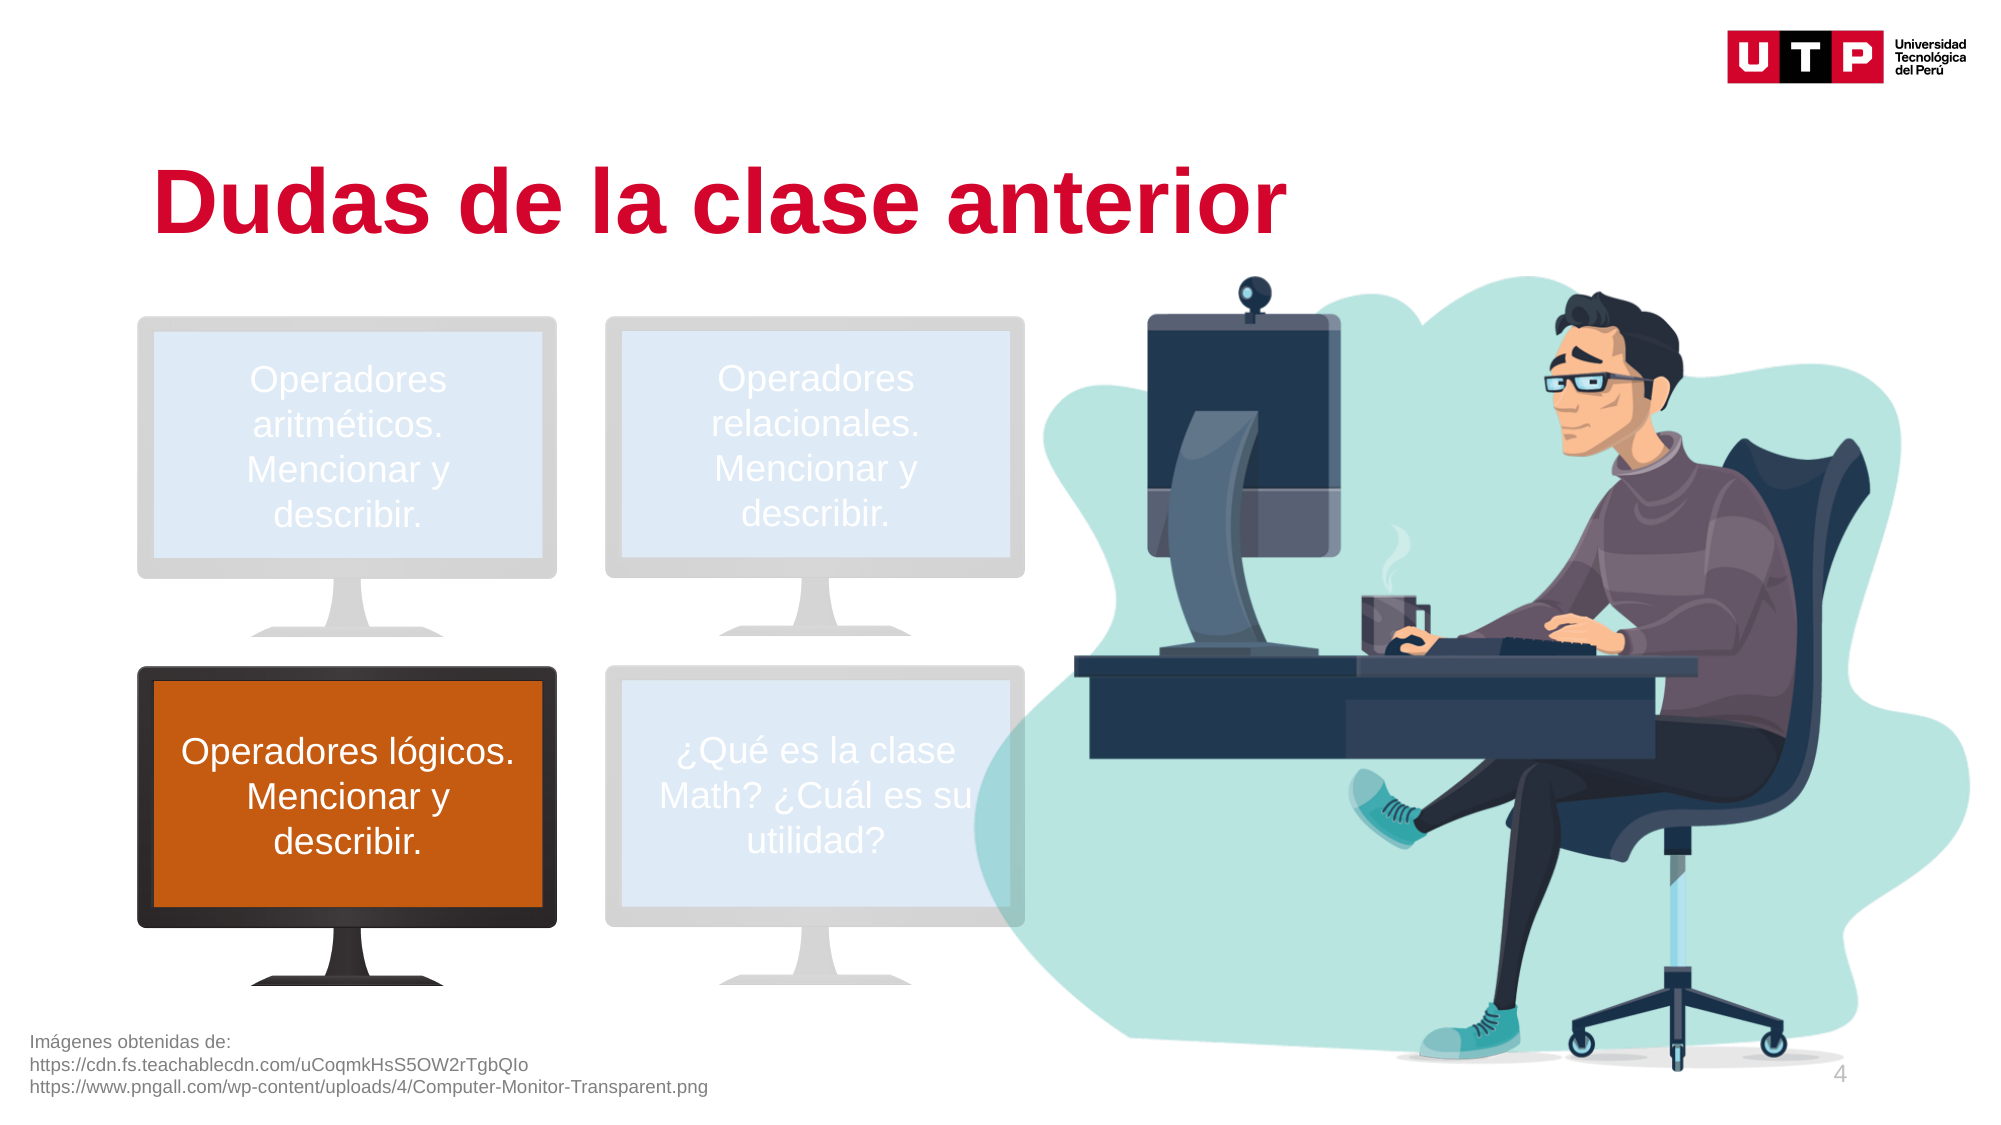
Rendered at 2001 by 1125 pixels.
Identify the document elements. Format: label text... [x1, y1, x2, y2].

text_box Imágenes obtenidas de: https://cdn.fs.teachablecdn.com/uCoqmkHsS5OW2rTgbQIo https://www.pngall.com/wp-content/uploads/4/Computer-Monitor-Transparent.png [14, 1022, 919, 1105]
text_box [604, 315, 919, 636]
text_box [604, 665, 919, 986]
picture [1716, 22, 1973, 89]
title Dudas de la clase anterior [137, 139, 919, 269]
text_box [137, 316, 557, 637]
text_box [137, 665, 557, 986]
picture [924, 104, 1986, 1106]
